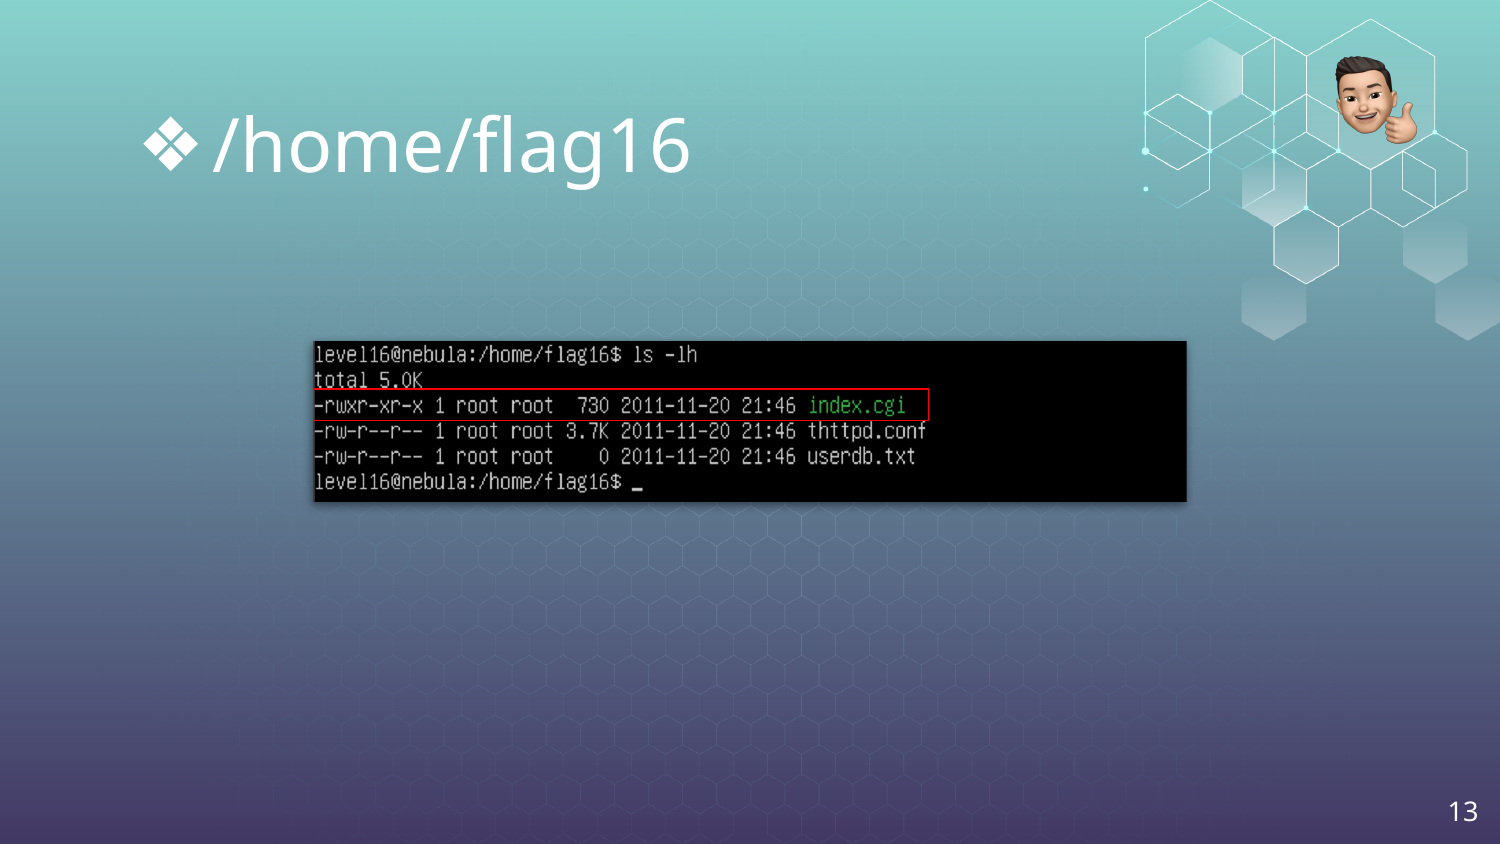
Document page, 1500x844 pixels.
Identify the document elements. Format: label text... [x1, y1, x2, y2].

picture [102, 0, 1500, 844]
slide_number ‹#› [1403, 779, 1494, 844]
title /home/flag16 [122, 82, 1500, 193]
